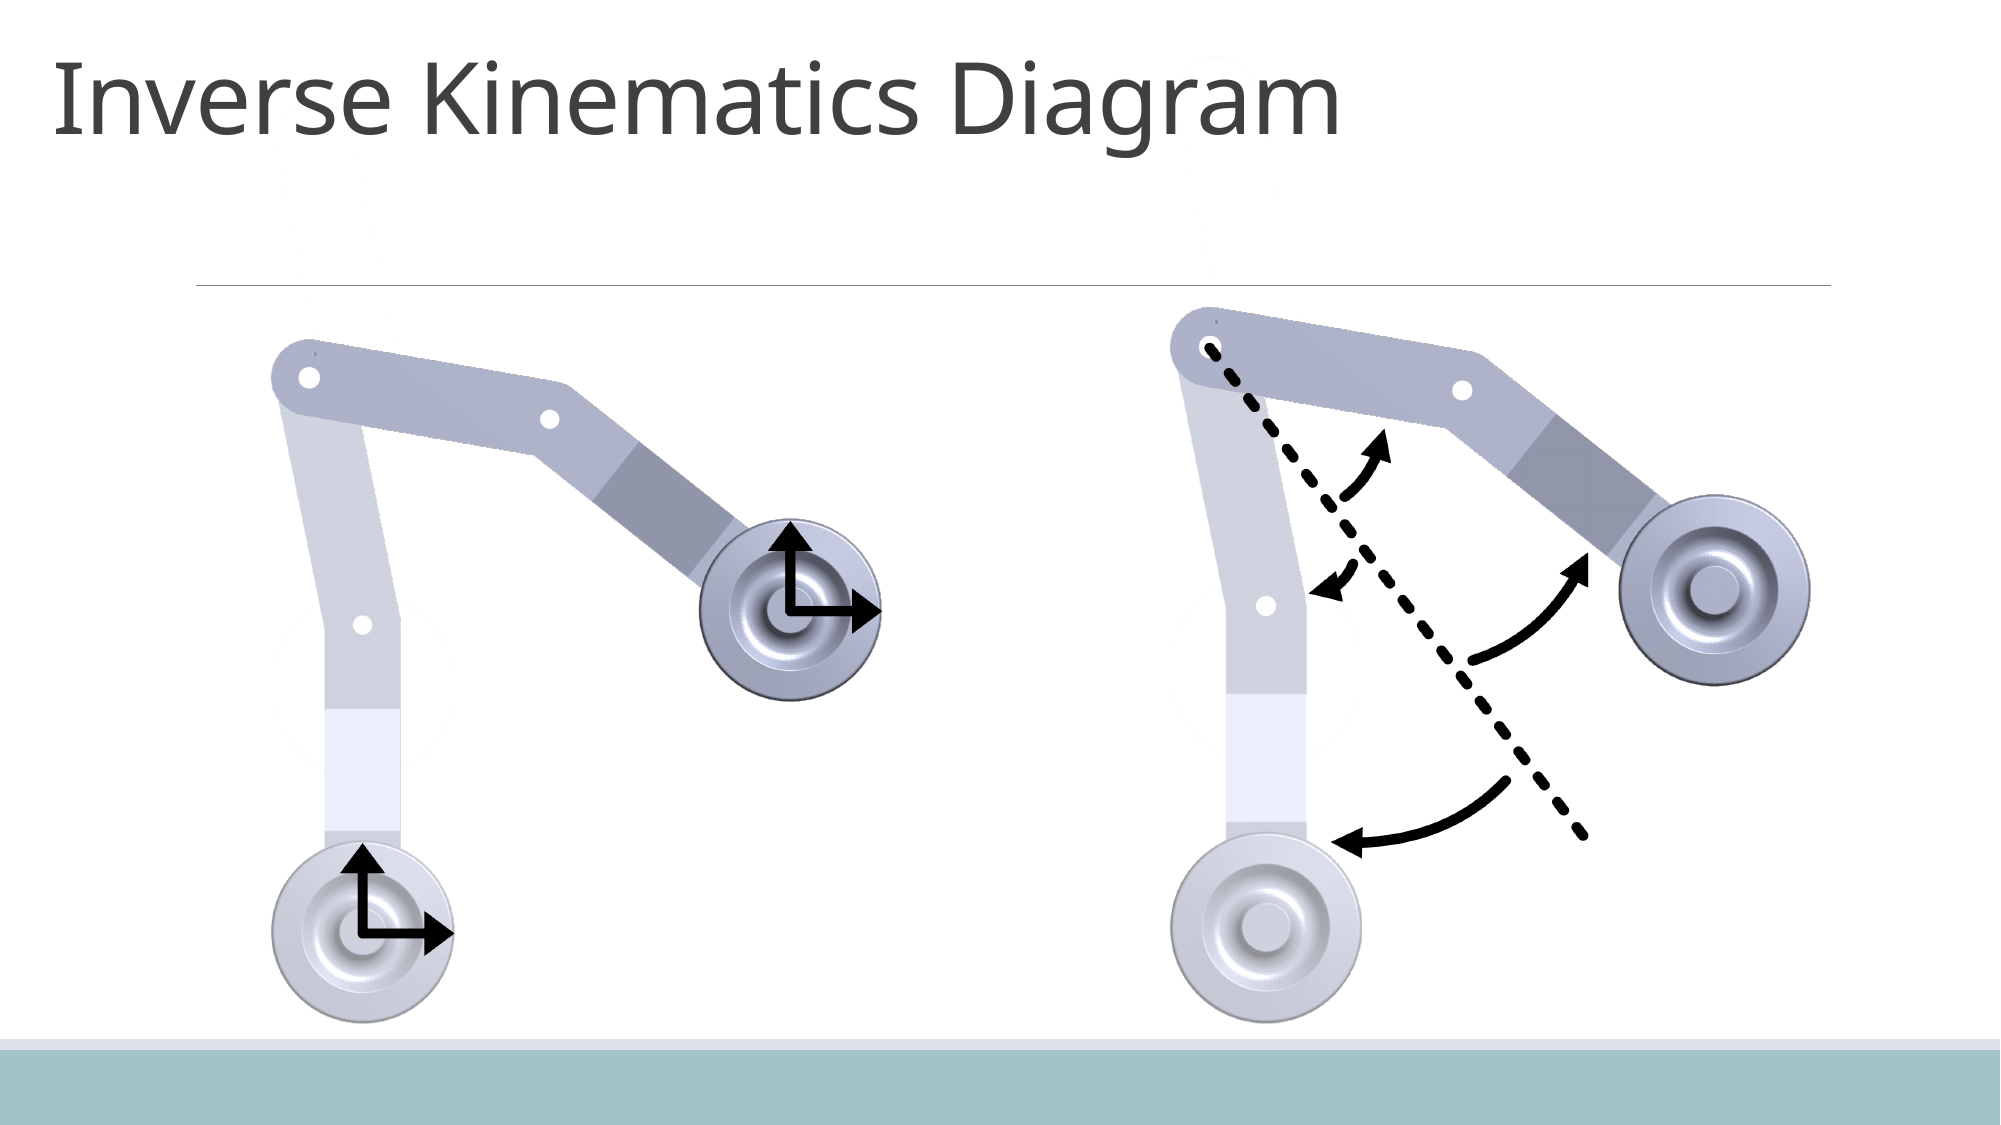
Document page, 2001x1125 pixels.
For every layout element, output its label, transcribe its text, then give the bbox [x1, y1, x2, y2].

picture [270, 100, 938, 1025]
picture [1169, 55, 1812, 1025]
title Inverse Kinematics Diagram [37, 0, 1688, 163]
